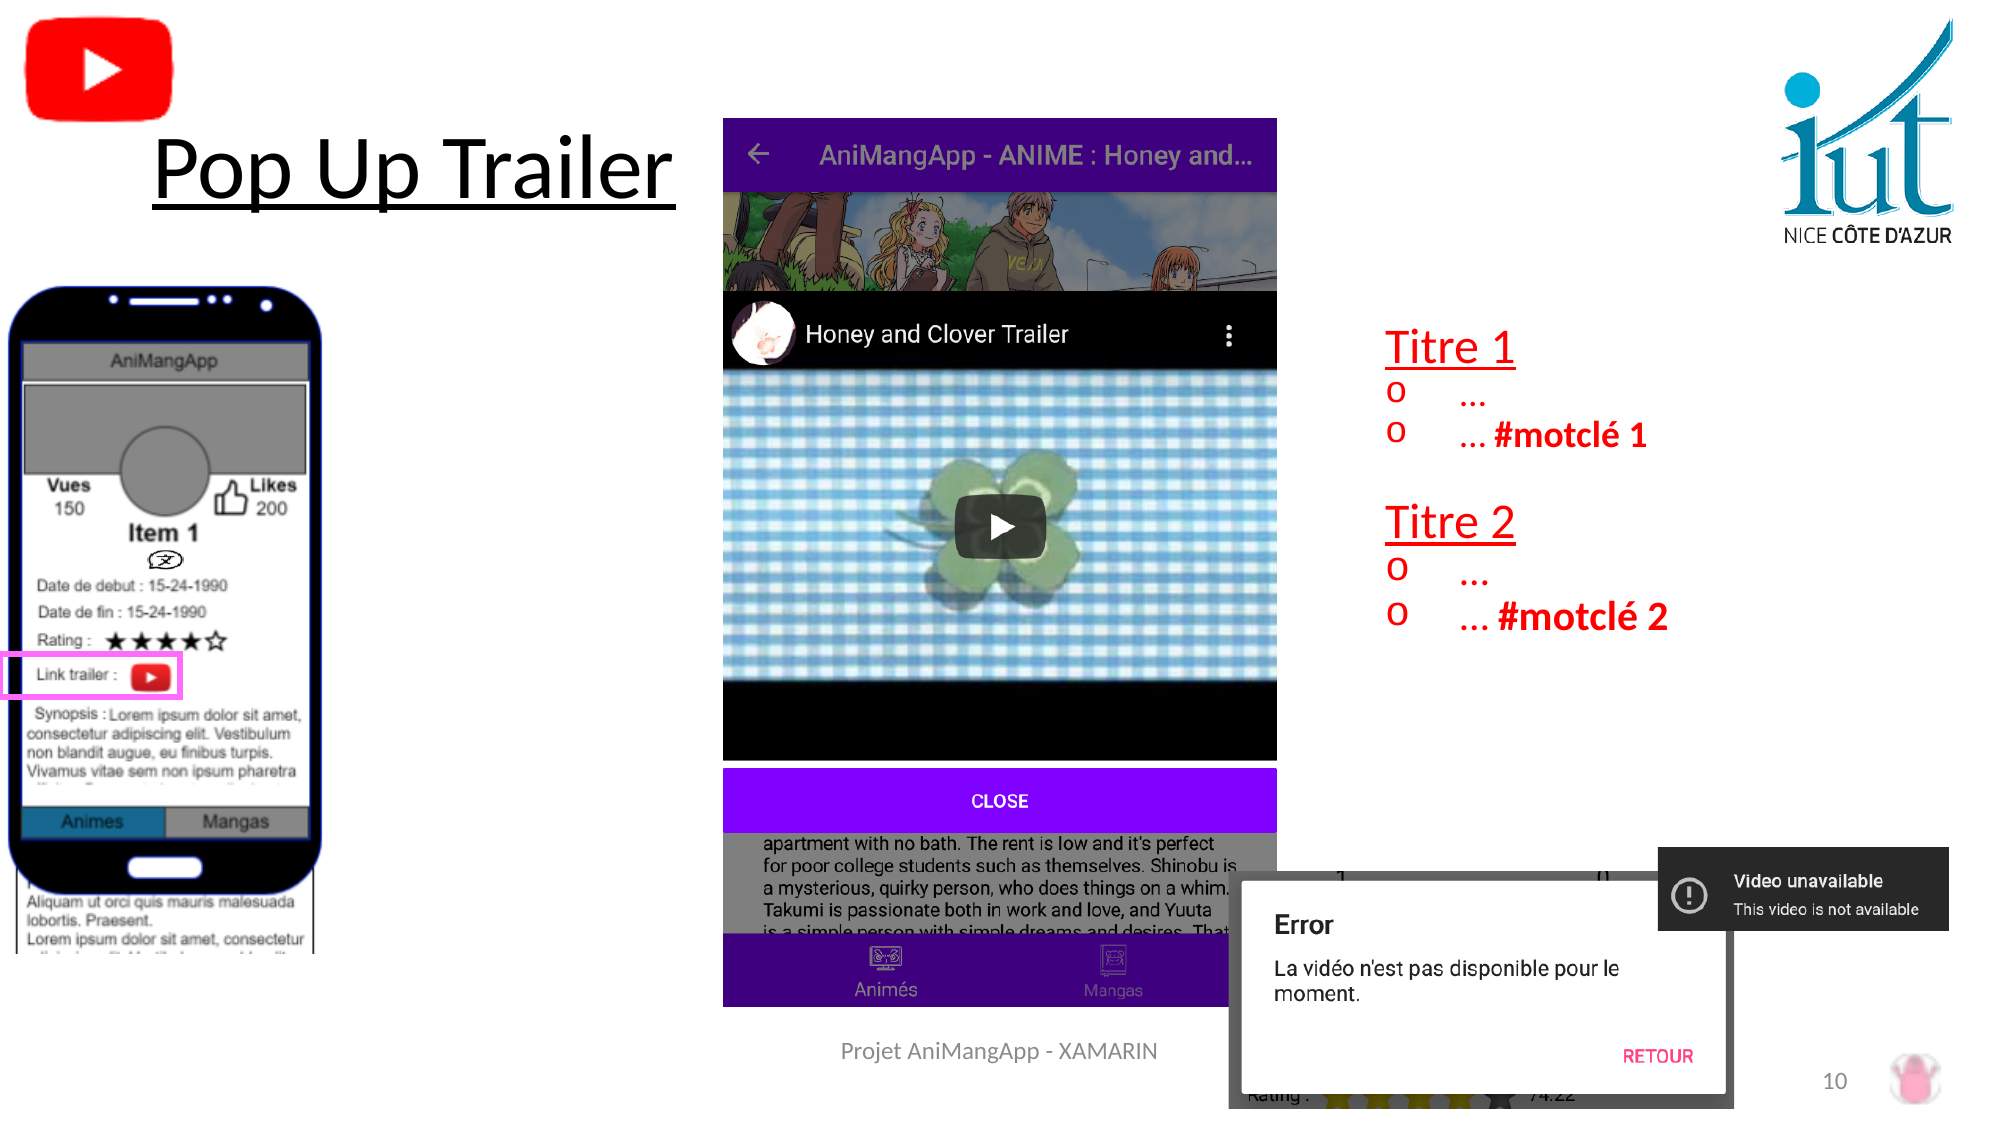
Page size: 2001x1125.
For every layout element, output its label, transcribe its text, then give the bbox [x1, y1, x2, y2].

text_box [0, 276, 330, 954]
picture [722, 118, 1950, 1109]
picture [15, 12, 181, 134]
text_box Titre 1 … … #motclé 1 Titre 2 … … #motclé 2 [1295, 313, 1972, 756]
text_box Projet AniMangApp - XAMARIN 10 [1739, 1035, 1863, 1095]
text_box Projet AniMangApp - XAMARIN 10 [137, 1035, 1223, 1095]
picture [1734, 0, 2000, 266]
text_box Pop Up Trailer [137, 59, 1863, 278]
picture [1872, 1041, 1962, 1125]
